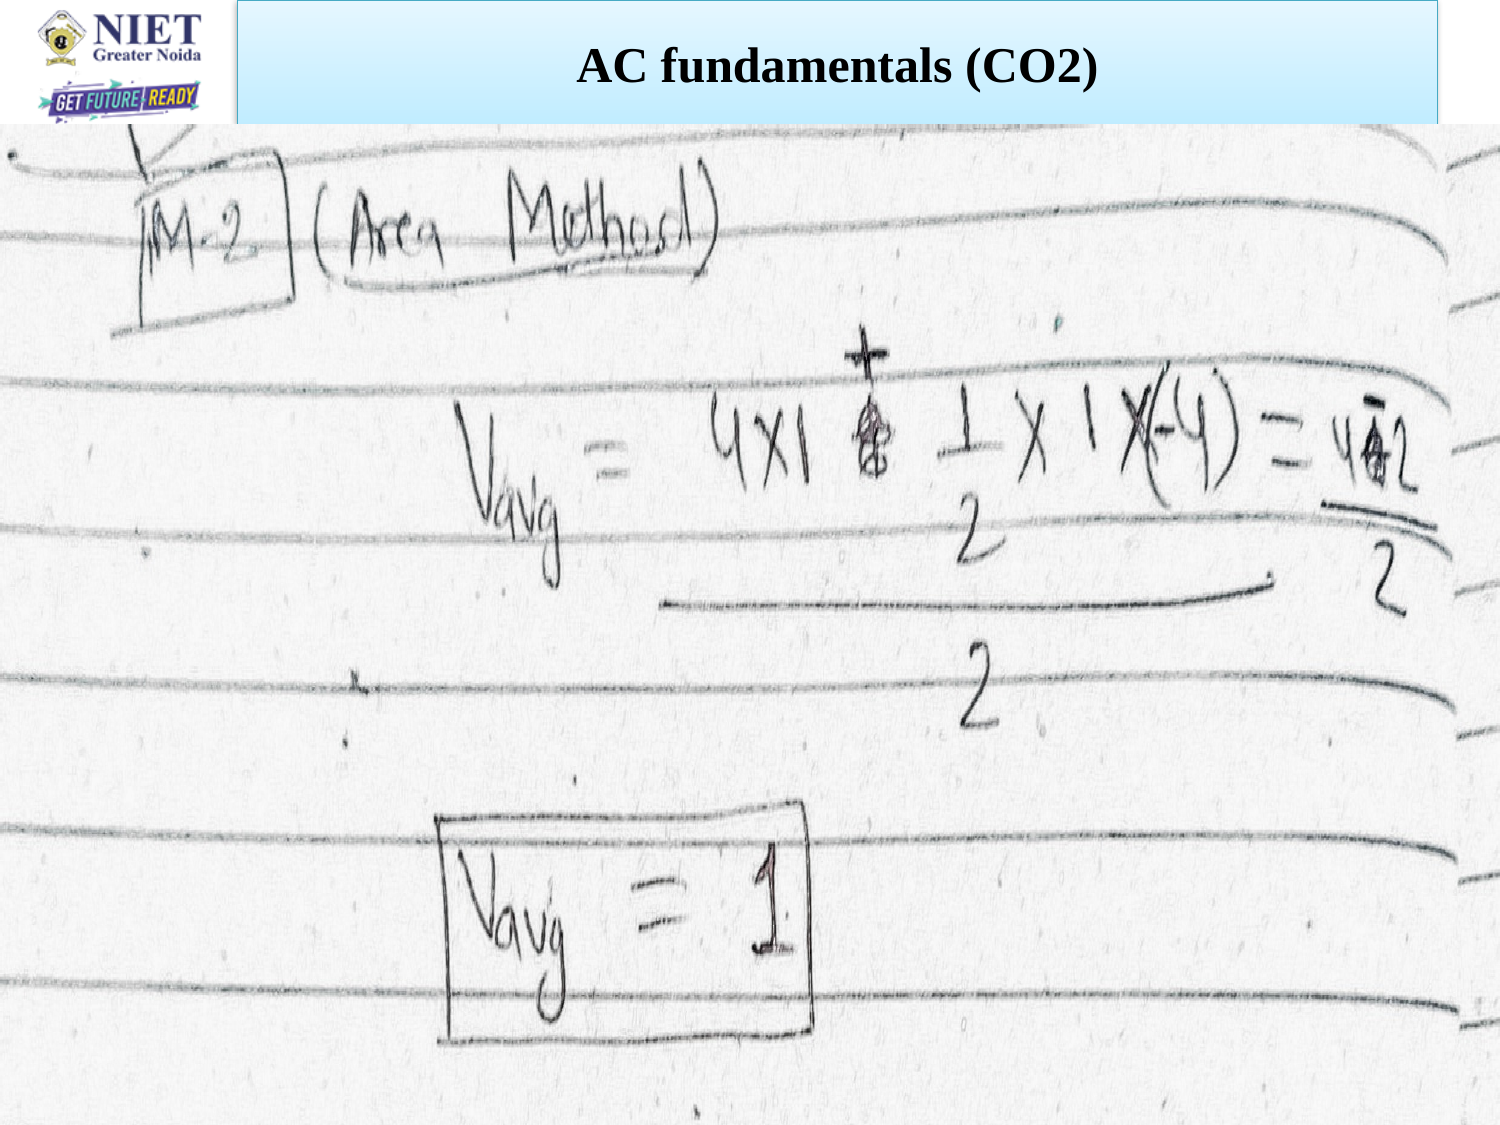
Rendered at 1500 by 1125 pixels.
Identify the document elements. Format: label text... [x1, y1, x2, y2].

picture [0, 0, 1500, 1125]
title AC fundamentals (CO2) [238, 0, 1438, 123]
